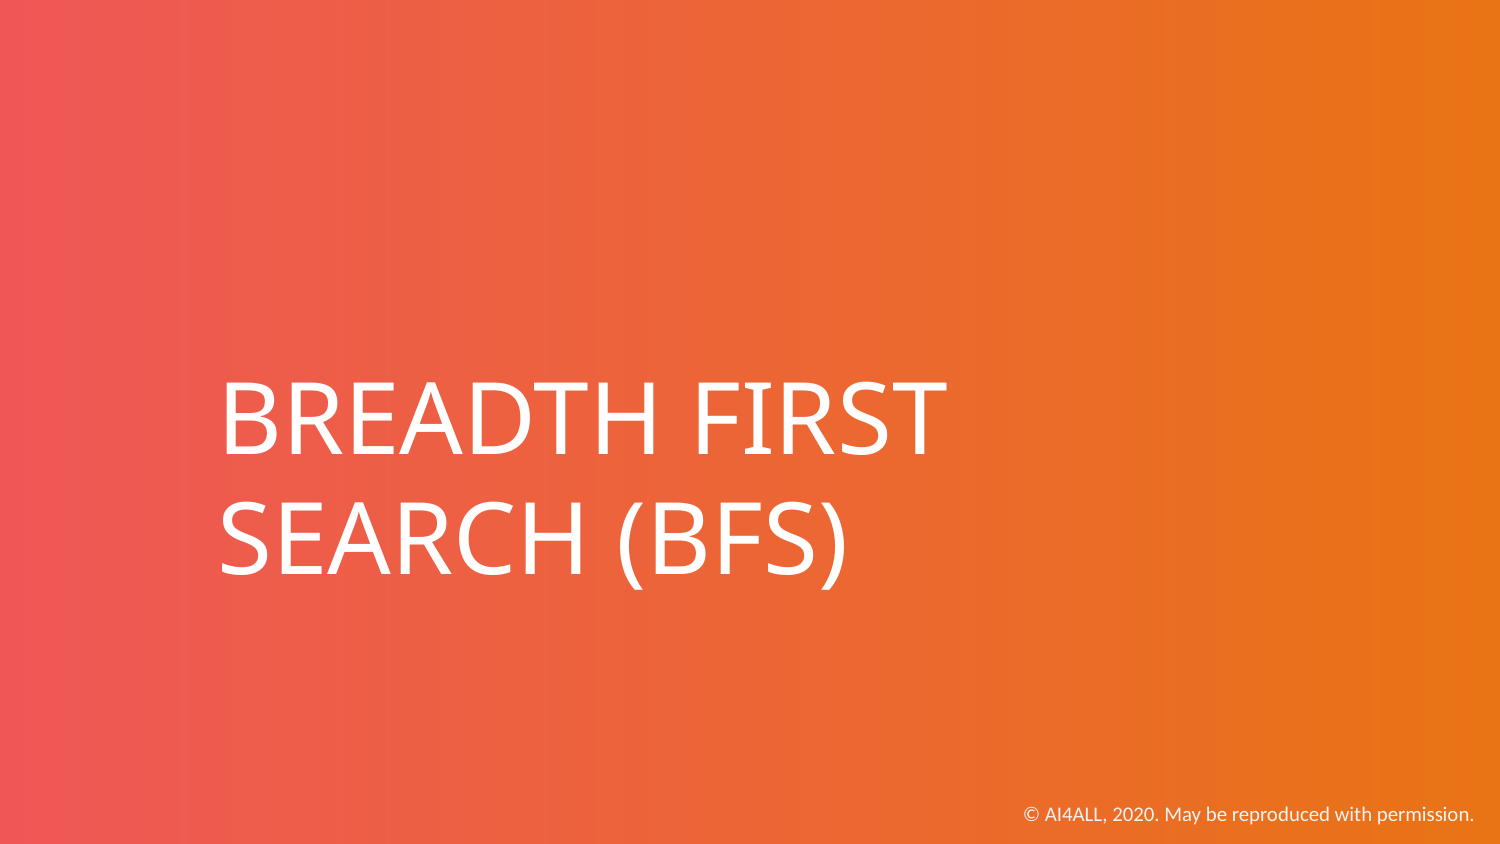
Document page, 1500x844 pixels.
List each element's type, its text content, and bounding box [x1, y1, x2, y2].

title BREADTH FIRST SEARCH (BFS) [217, 354, 1283, 489]
